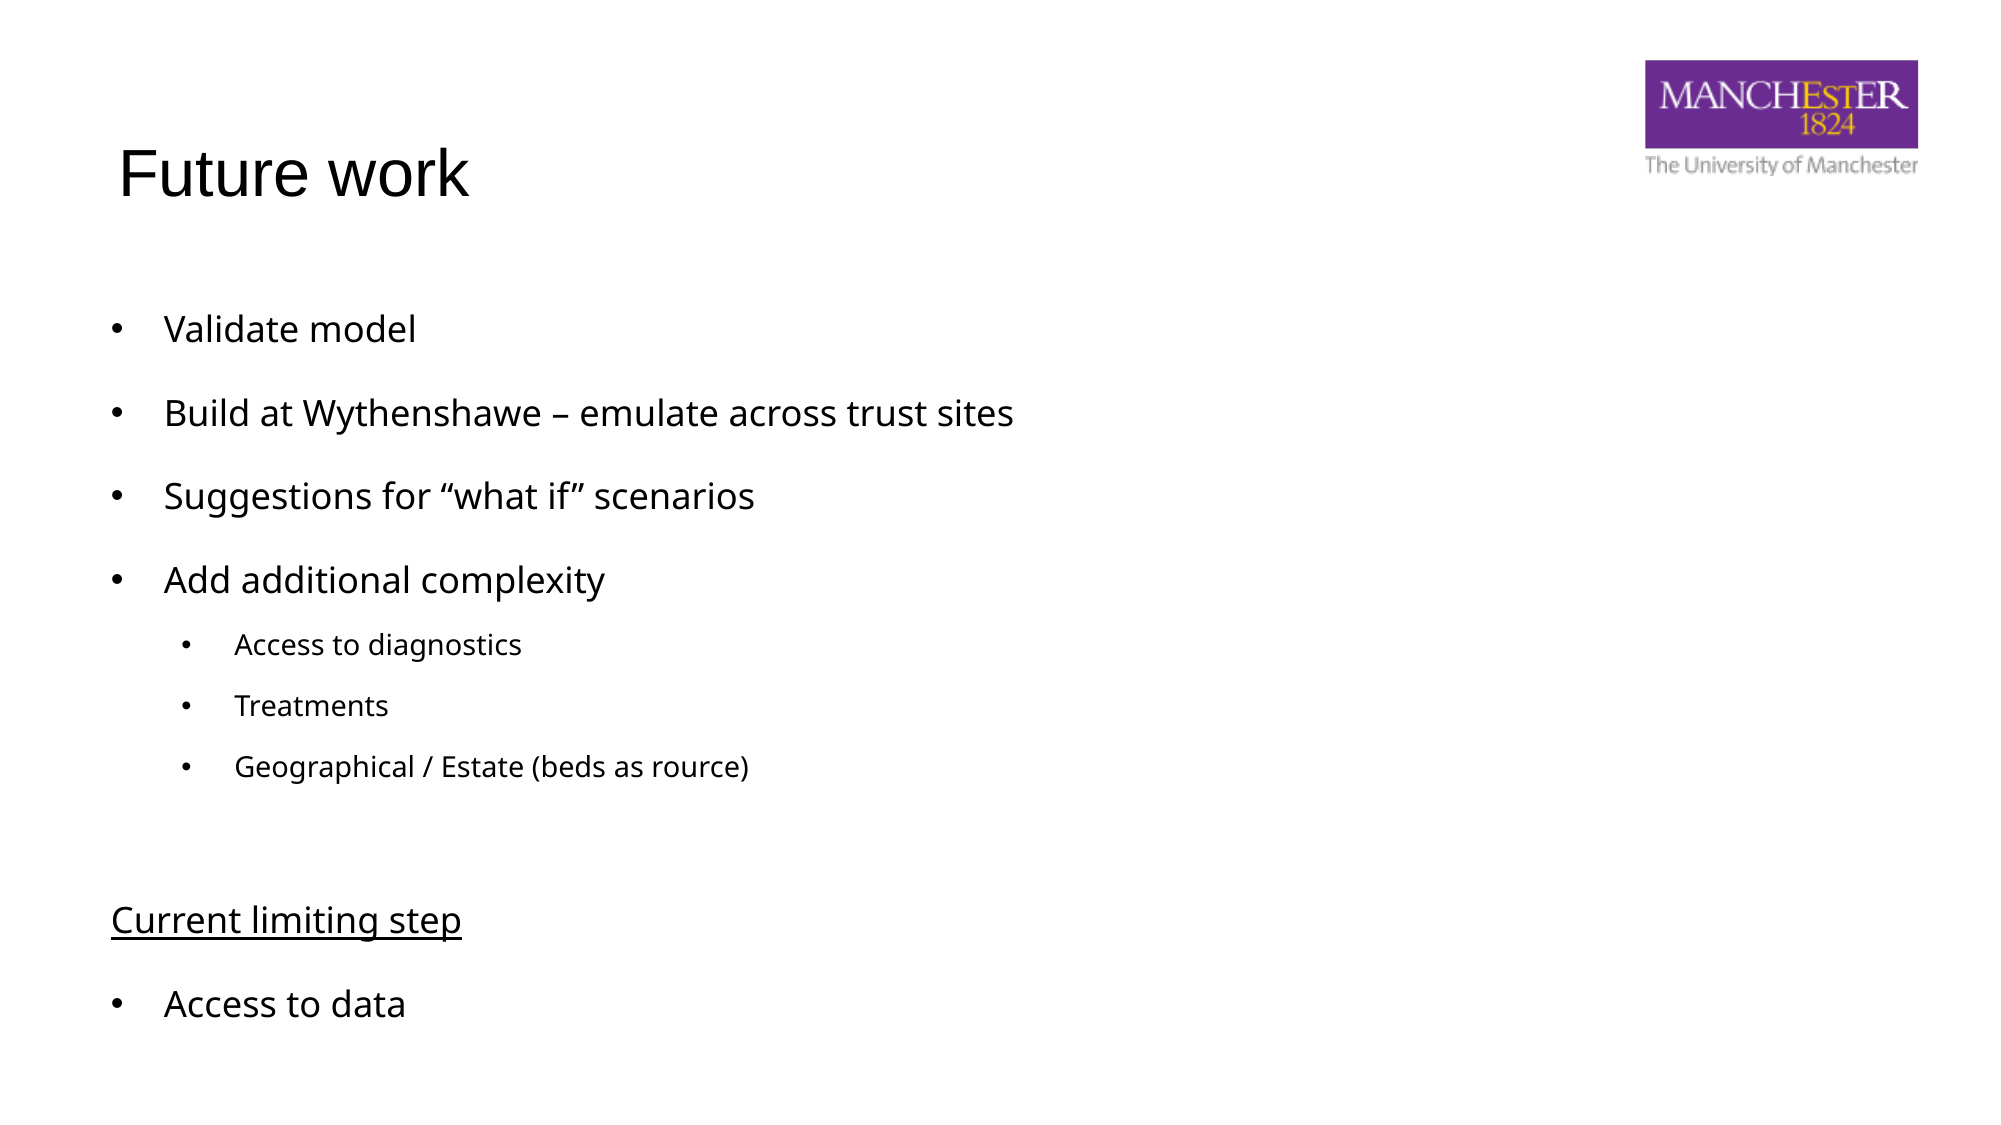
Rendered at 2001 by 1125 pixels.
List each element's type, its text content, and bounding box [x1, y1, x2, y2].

text_box Validate model Build at Wythenshawe – emulate across trust sites Suggestions for “what if” scenarios Add additional complexity Access to diagnostics Treatments Geographical / Estate (beds as rource) Current limiting step Access to data [95, 277, 1852, 1037]
text_box [95, 59, 1575, 247]
picture [1644, 58, 1919, 177]
text_box Future work [24, 133, 583, 219]
